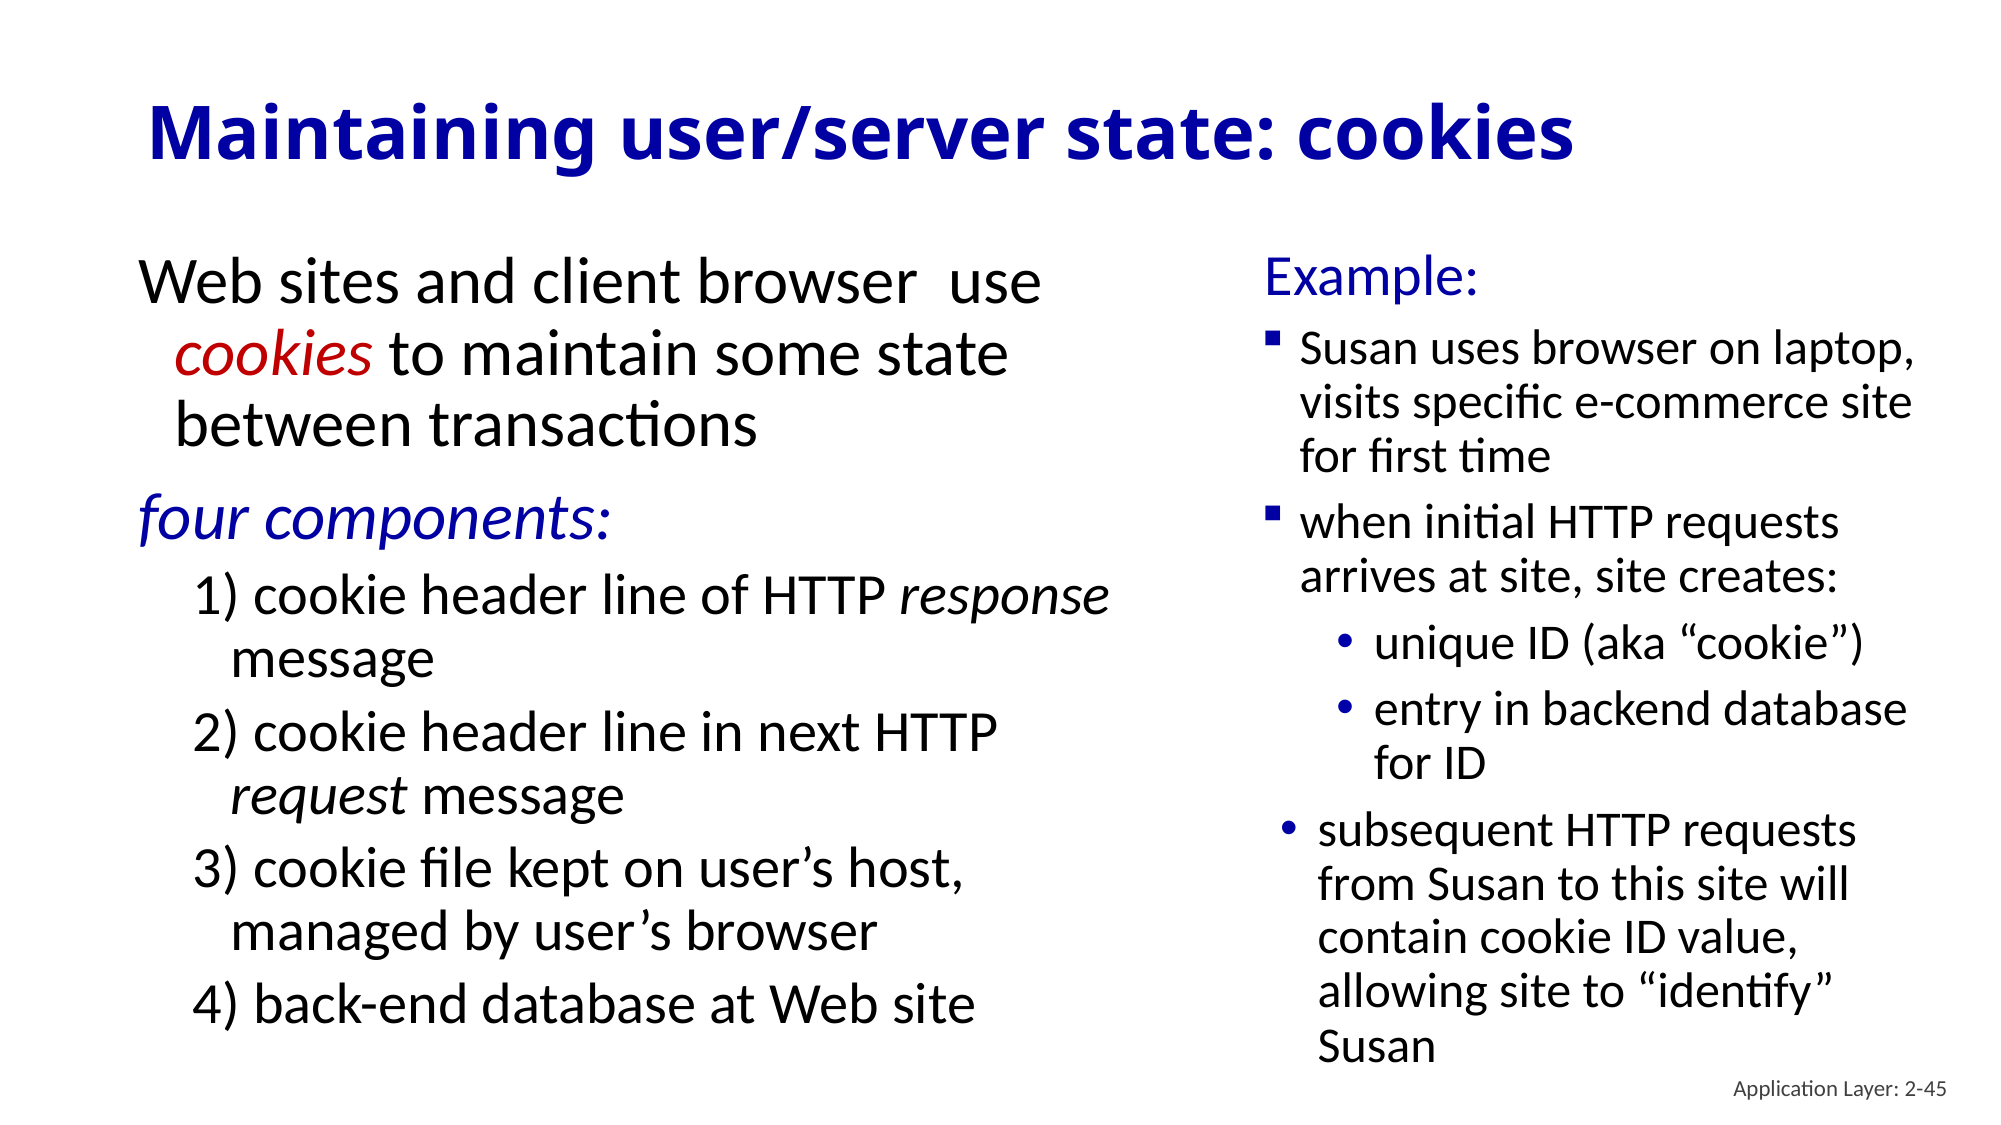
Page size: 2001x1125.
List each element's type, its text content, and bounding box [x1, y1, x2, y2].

slide_number Application Layer: 2-45 [1512, 1056, 1963, 1117]
text_box Web sites and client browser use cookies to maintain some state between transactions four components: 1) cookie header line of HTTP response message 2) cookie header line in next HTTP request message 3) cookie file kept on user’s host, managed by user’s browser 4) back-end database at Web site [102, 238, 1142, 1040]
title Maintaining user/server state: cookies [131, 62, 1856, 209]
text_box Example: Susan uses browser on laptop, visits specific e-commerce site for first time when initial HTTP requests arrives at site, site creates: unique ID (aka “cookie”) entry in backend database for ID subsequent HTTP requests from Susan to this site will contain cookie ID value, allowing site to “identify” Susan [1246, 238, 1963, 1063]
